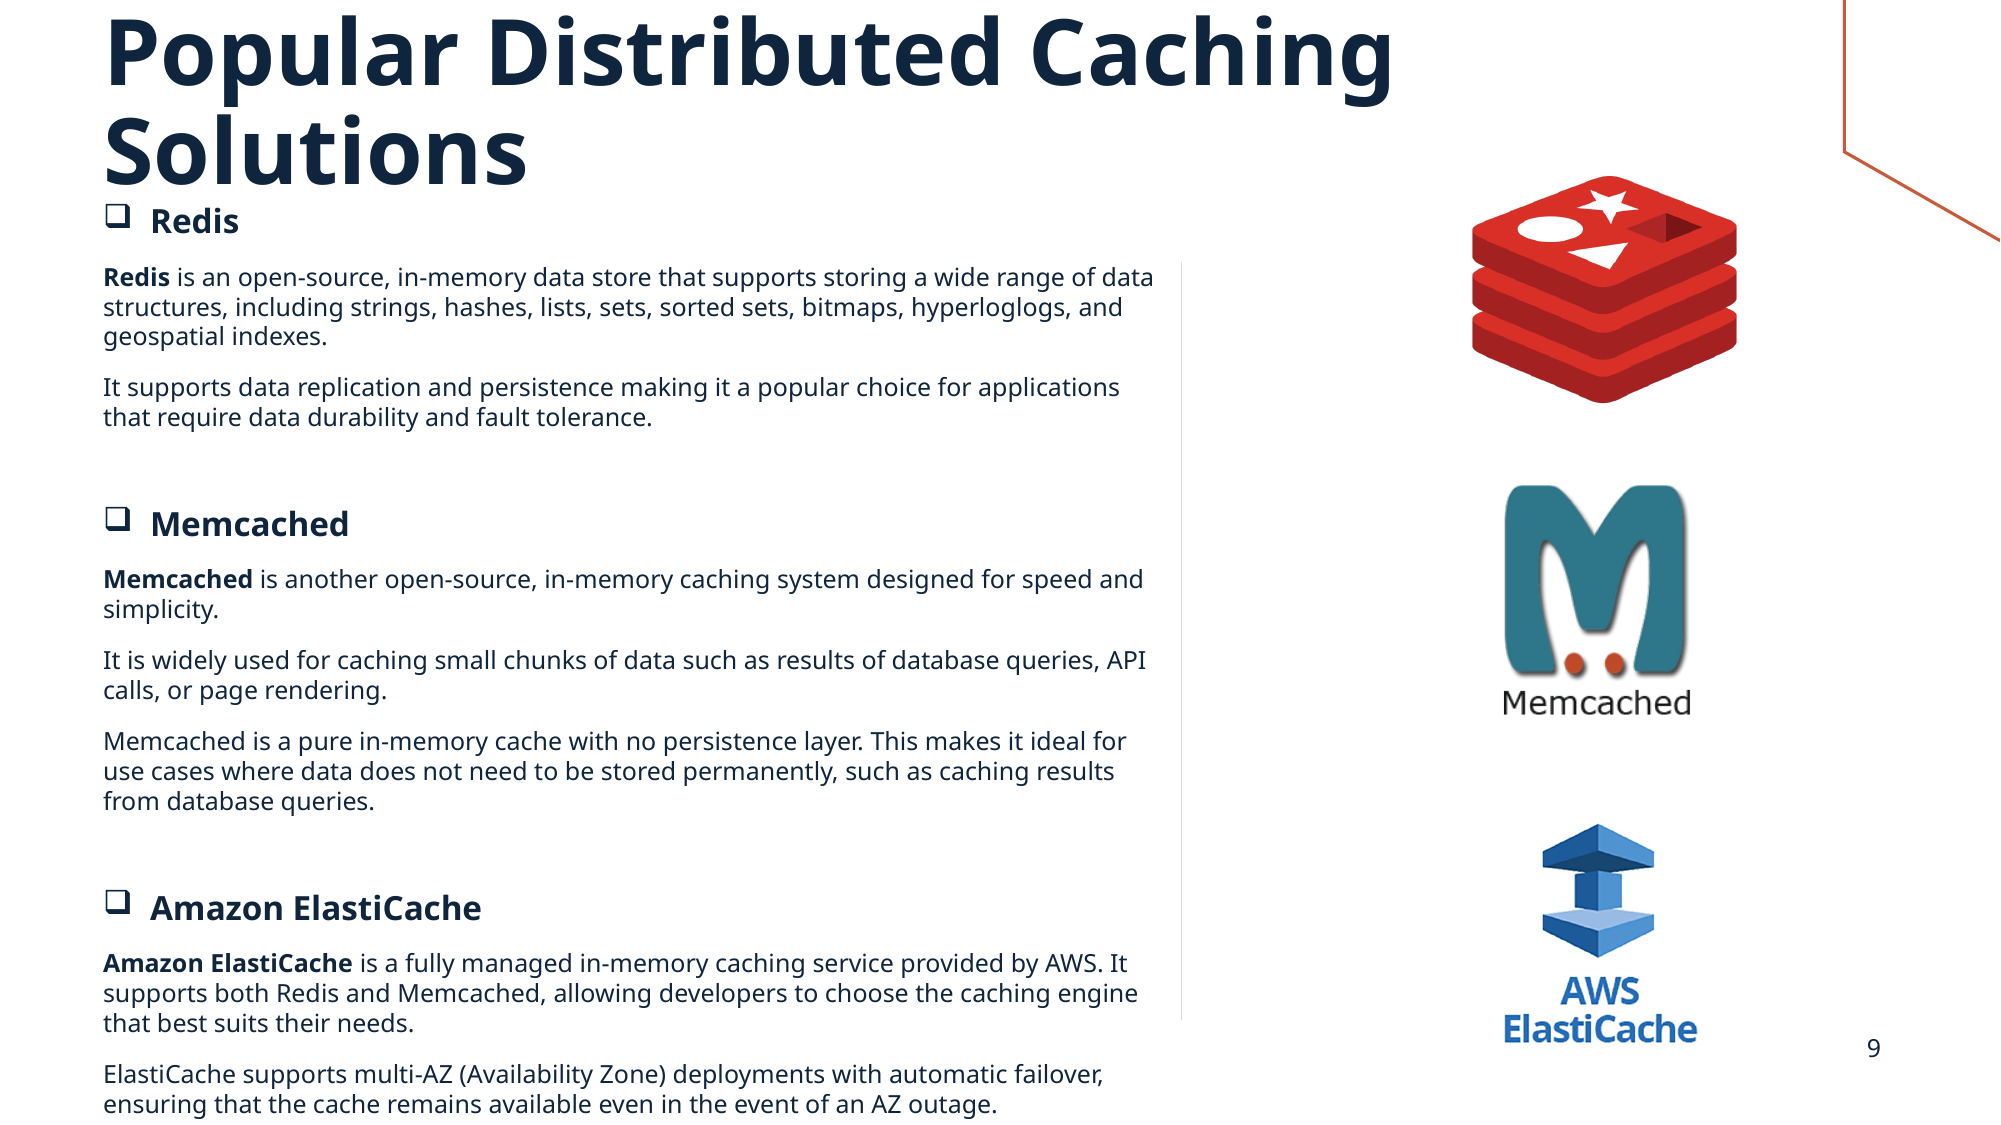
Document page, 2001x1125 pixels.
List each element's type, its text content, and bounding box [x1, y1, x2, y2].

slide_number 9 [1836, 1020, 1912, 1080]
picture [1470, 154, 1740, 424]
picture [1469, 479, 1719, 730]
list Redis Redis is an open-source, in-memory data store that supports storing a wide range of data structures, including strings, hashes, lists, sets, sorted sets, bitmaps, hyperloglogs, and geospatial indexes. It supports data replication and persistence making it a popular choice for applications that require data durability and fault tolerance. Memcached Memcached is another open-source, in-memory caching system designed for speed and simplicity. It is widely used for caching small chunks of data such as results of database queries, API calls, or page rendering. Memcached is a pure in-memory cache with no persistence layer. This makes it ideal for use cases where data does not need to be stored permanently, such as caching results from database queries. Amazon ElastiCache Amazon ElastiCache is a fully managed in-memory caching service provided by AWS. It supports both Redis and Memcached, allowing developers to choose the caching engine that best suits their needs. ElastiCache supports multi-AZ (Availability Zone) deployments with automatic failover, ensuring that the cache remains available even in the event of an AZ outage. It can automatically scale the number of nodes in the cache cluster based on demand, allowing the cache to handle varying levels of traffic without manual intervention. [88, 192, 1182, 1068]
picture [1438, 764, 1755, 1080]
text_box [1844, 0, 2000, 241]
title Popular Distributed Caching Solutions [88, 30, 1837, 180]
